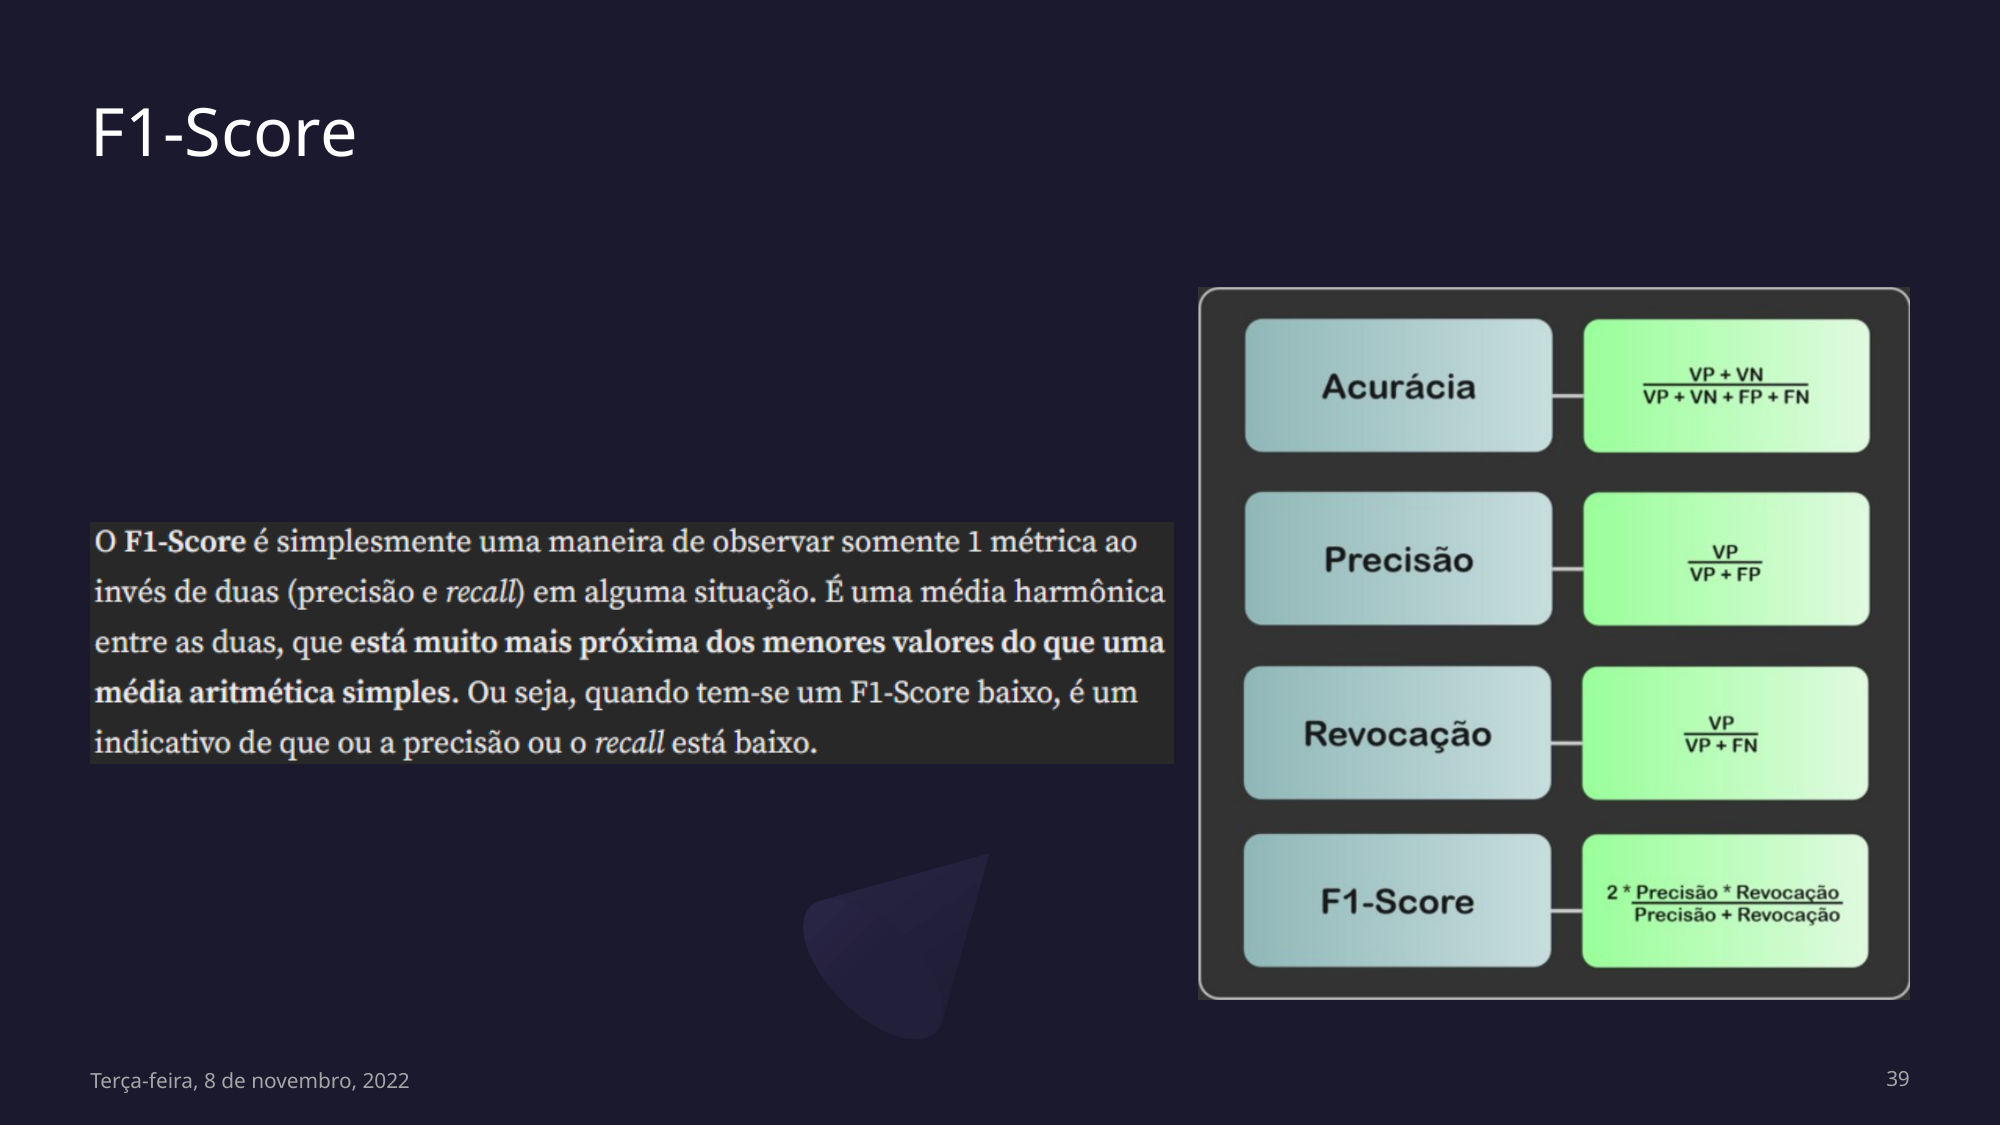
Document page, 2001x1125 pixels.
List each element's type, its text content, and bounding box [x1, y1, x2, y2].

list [1197, 286, 1910, 1000]
picture [90, 522, 1174, 764]
slide_number Terça-feira, 8 de novembro, 2022 [90, 1067, 522, 1093]
slide_number ‹#› [1632, 1067, 1910, 1093]
title F1-Score [90, 90, 1910, 252]
